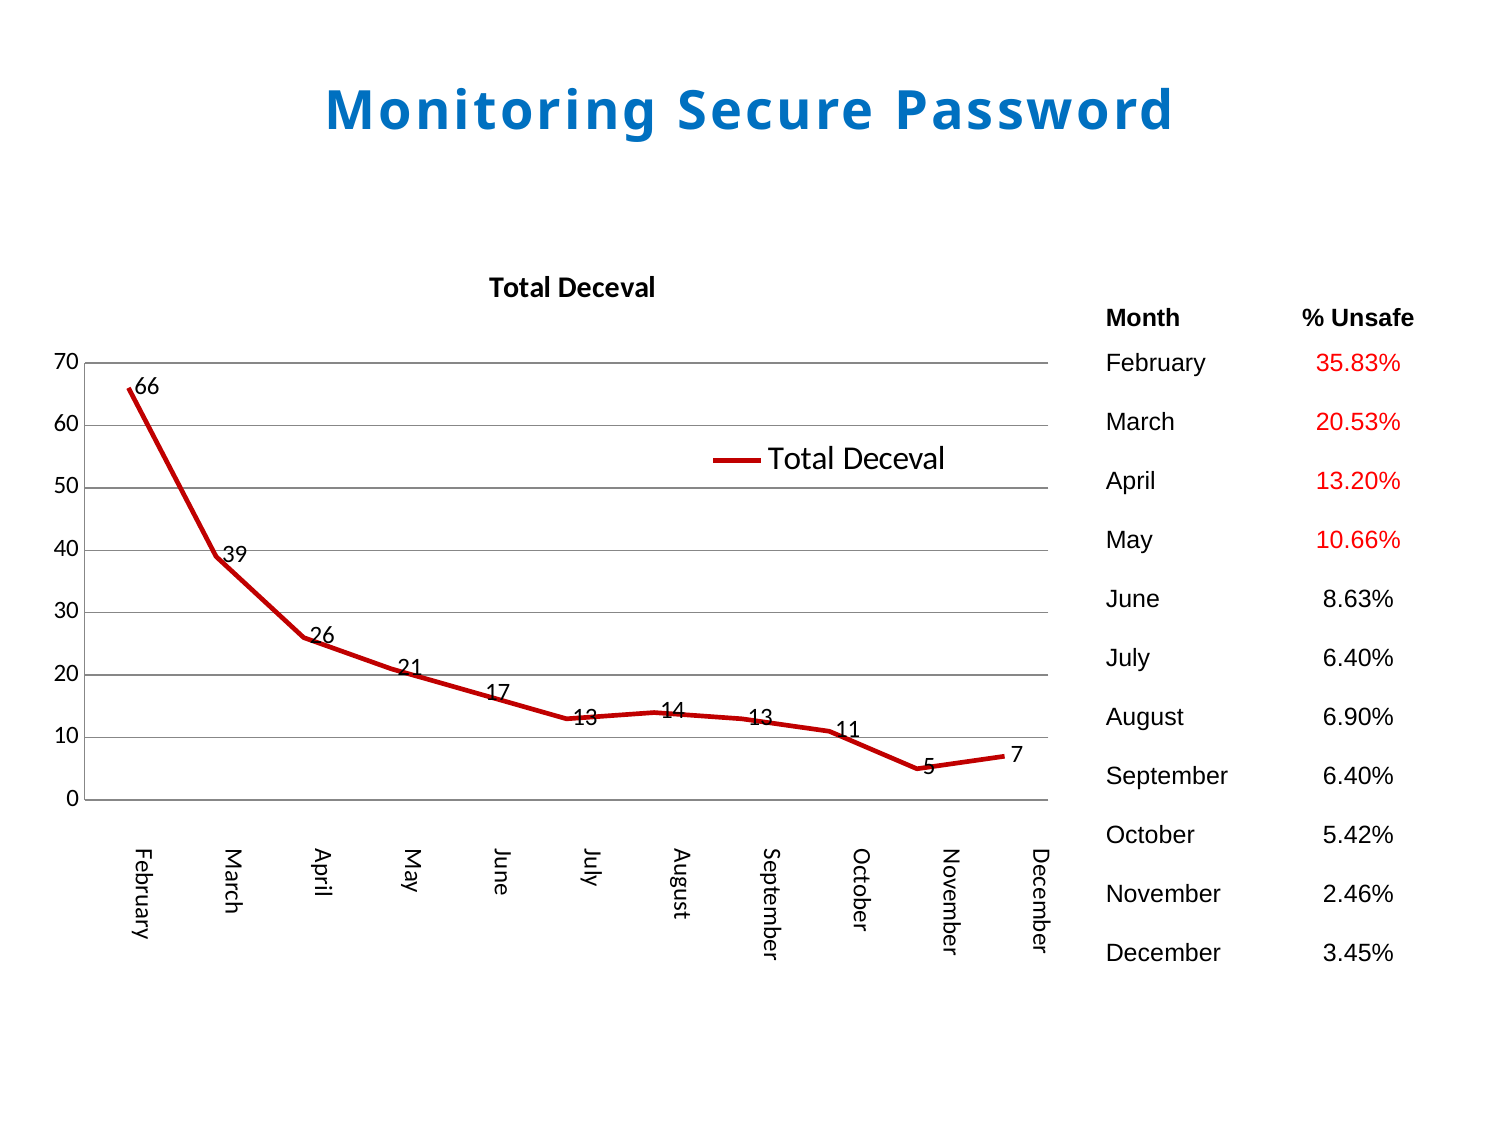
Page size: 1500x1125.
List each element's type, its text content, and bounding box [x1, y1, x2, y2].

table_cell June [1121, 569, 1240, 627]
table_cell 35.83% [1242, 333, 1475, 390]
text_box Monitoring Secure Password [0, 68, 1500, 148]
table_cell 13.20% [1242, 451, 1475, 508]
table_cell 2.46% [1242, 865, 1475, 922]
table_cell October [1121, 805, 1240, 863]
table_cell 6.40% [1242, 628, 1475, 686]
table_cell March [1121, 392, 1240, 449]
table_cell August [1121, 687, 1240, 745]
table_cell February [1121, 333, 1240, 390]
table_header % Unsafe [1242, 274, 1475, 331]
chart [29, 243, 1117, 1012]
table_cell 20.53% [1242, 392, 1475, 449]
table_header Month [1121, 274, 1240, 331]
table_cell 8.63% [1242, 569, 1475, 627]
table_cell 10.66% [1242, 510, 1475, 567]
table_cell 6.90% [1242, 687, 1475, 745]
table_cell July [1121, 628, 1240, 686]
table_cell November [1121, 865, 1240, 922]
table_cell April [1121, 451, 1240, 508]
table_cell May [1121, 510, 1240, 567]
table_cell December [1121, 924, 1240, 981]
table_cell September [1121, 746, 1240, 804]
table_cell 5.42% [1242, 805, 1475, 863]
table_cell 3.45% [1242, 924, 1475, 981]
table_cell 6.40% [1242, 746, 1475, 804]
